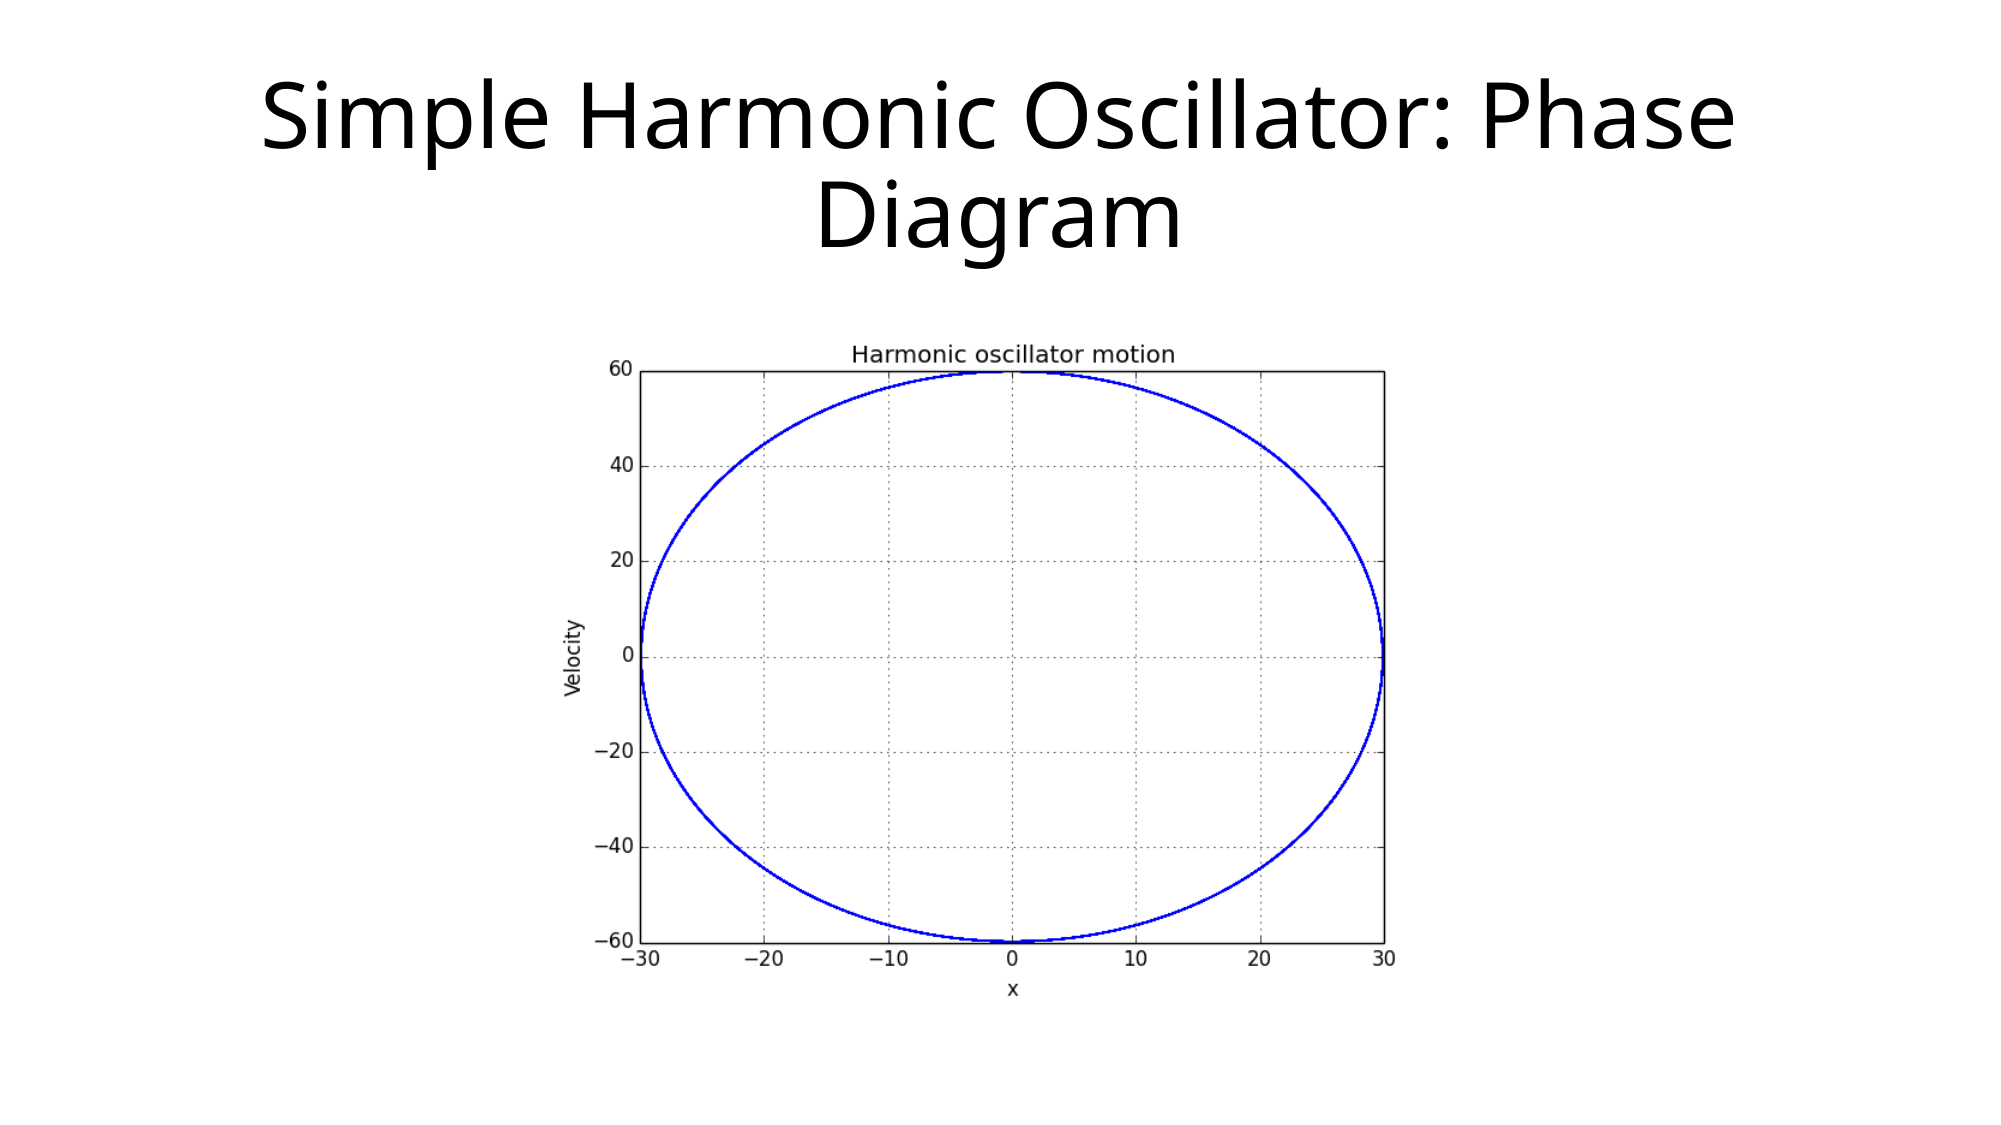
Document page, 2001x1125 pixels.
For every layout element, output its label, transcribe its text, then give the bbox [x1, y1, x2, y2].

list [520, 299, 1480, 1014]
title Simple Harmonic Oscillator: Phase Diagram [137, 59, 1863, 278]
